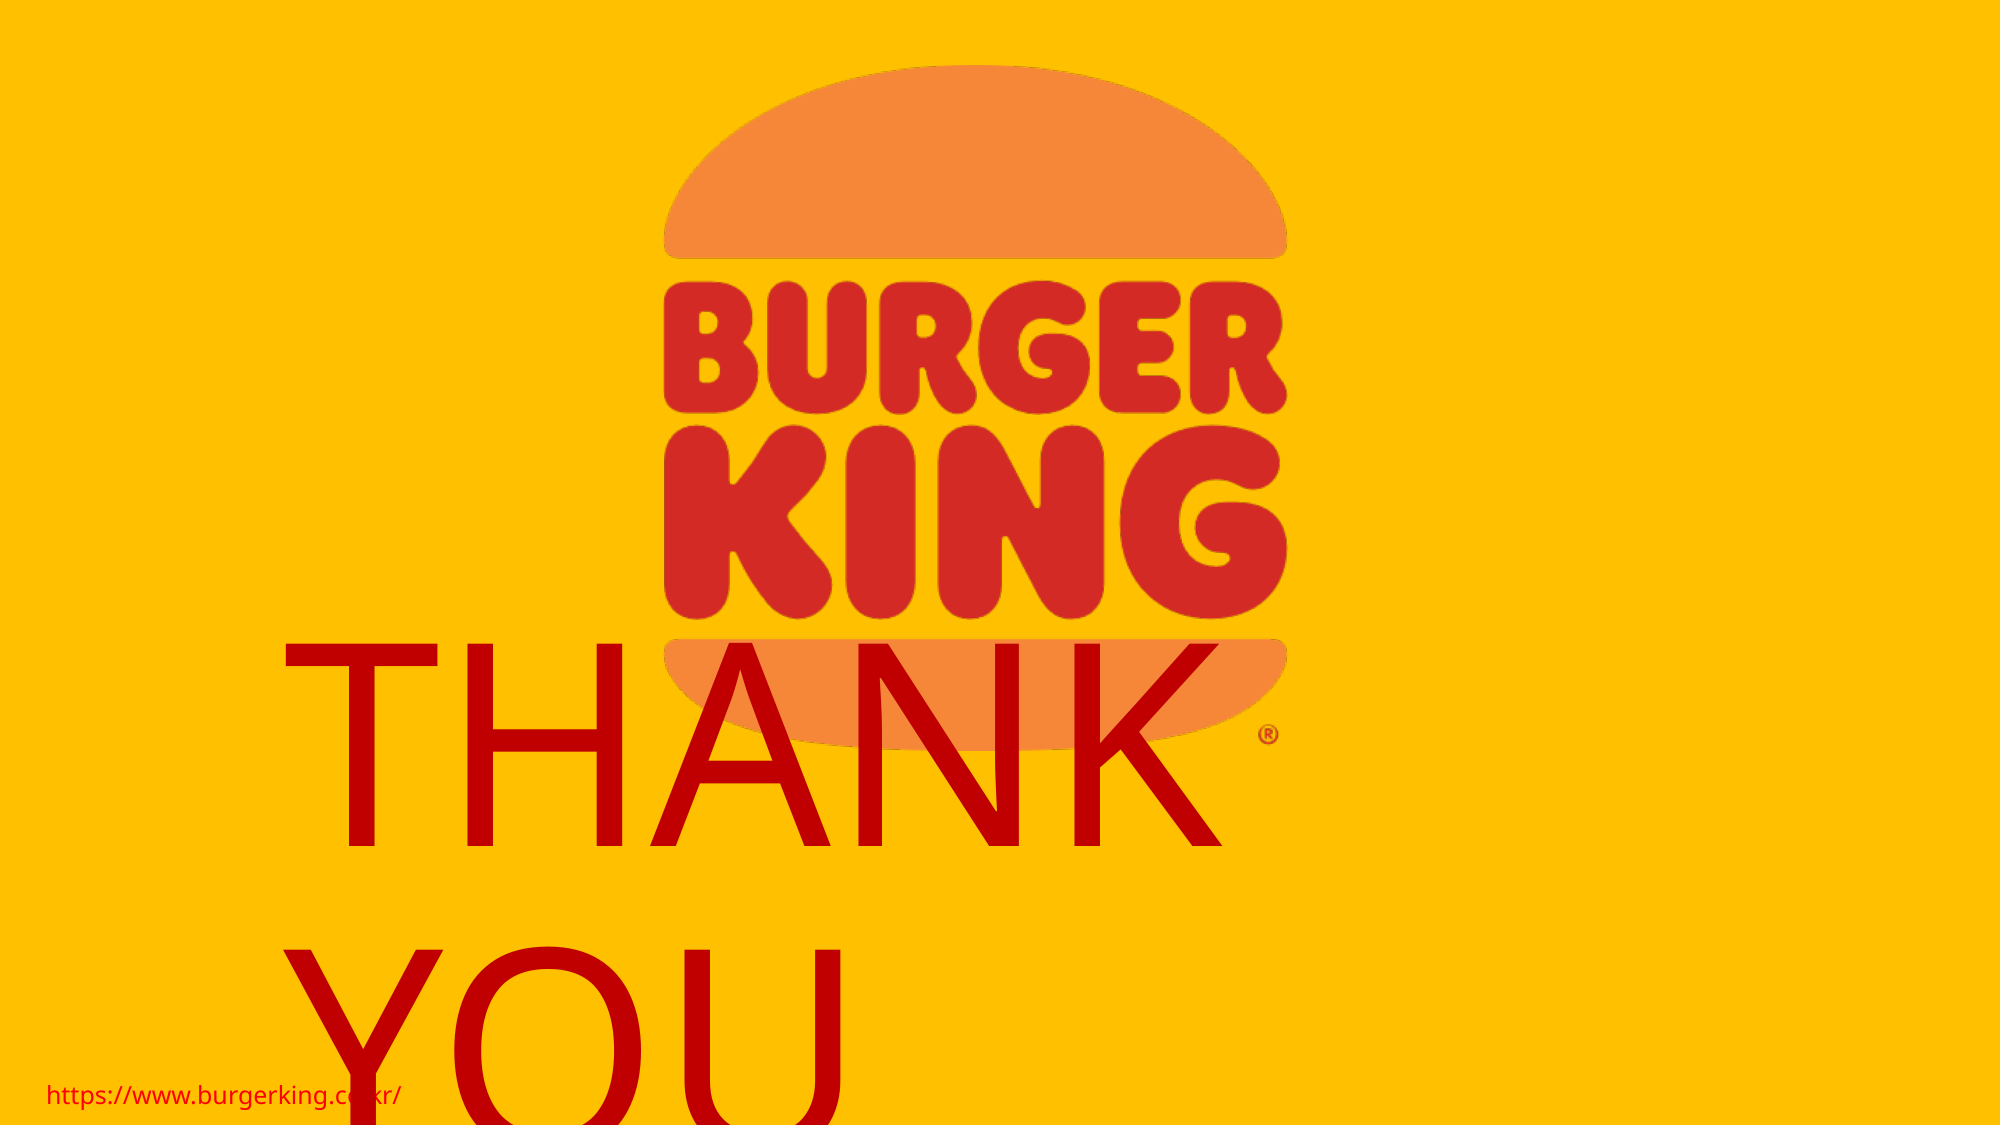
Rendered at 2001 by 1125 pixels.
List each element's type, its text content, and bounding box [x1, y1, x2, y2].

title THANK YOU [268, 775, 1732, 1041]
picture [663, 65, 1288, 751]
text_box https://www.burgerking.co.kr/ [0, 1065, 449, 1125]
